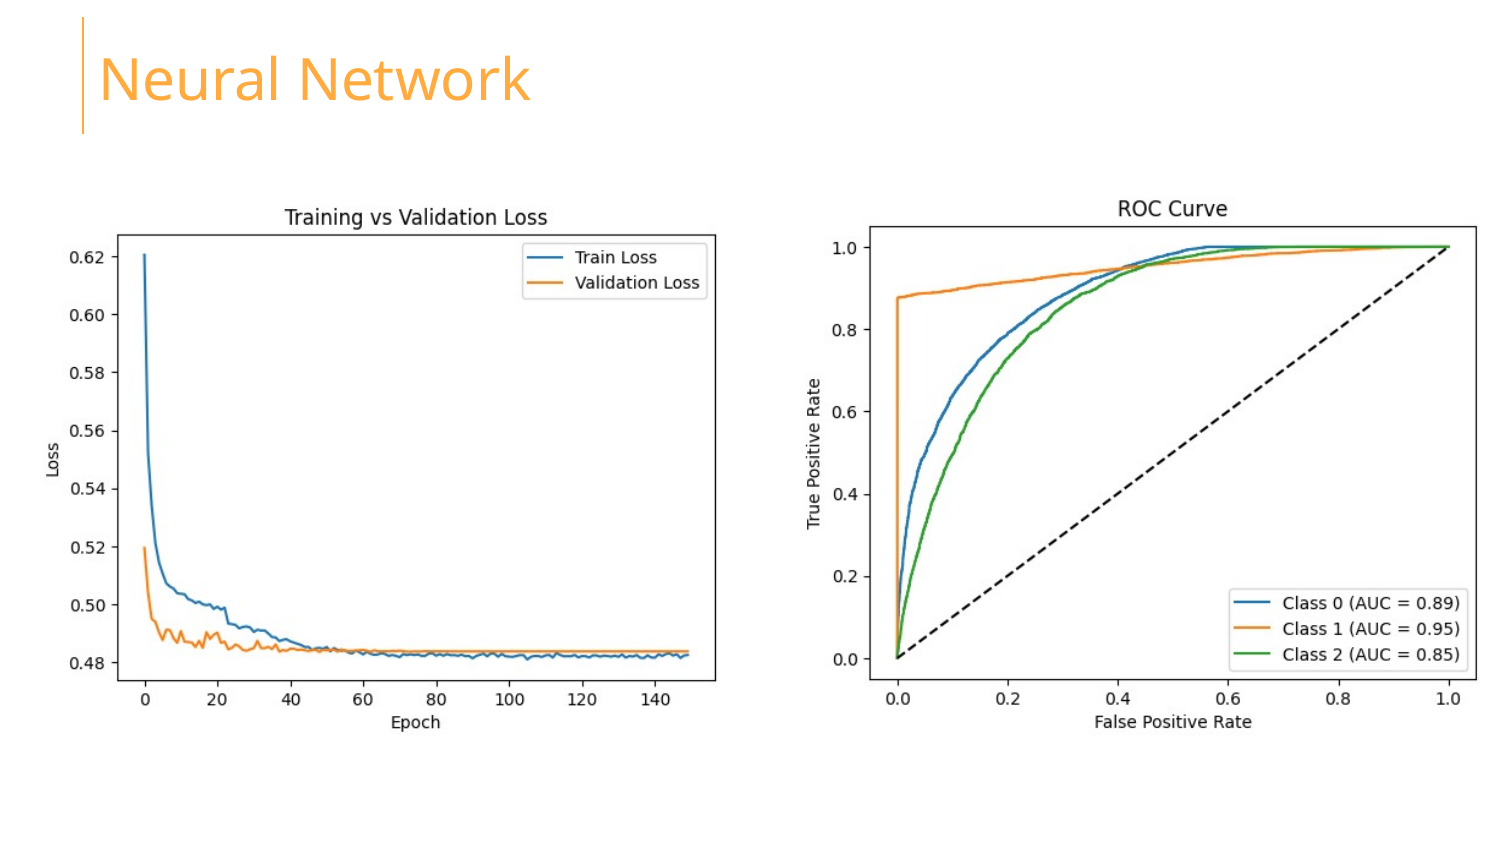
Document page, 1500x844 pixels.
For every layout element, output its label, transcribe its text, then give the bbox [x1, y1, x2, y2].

title Neural Network [83, 26, 1024, 182]
picture [33, 196, 727, 744]
picture [794, 187, 1488, 744]
